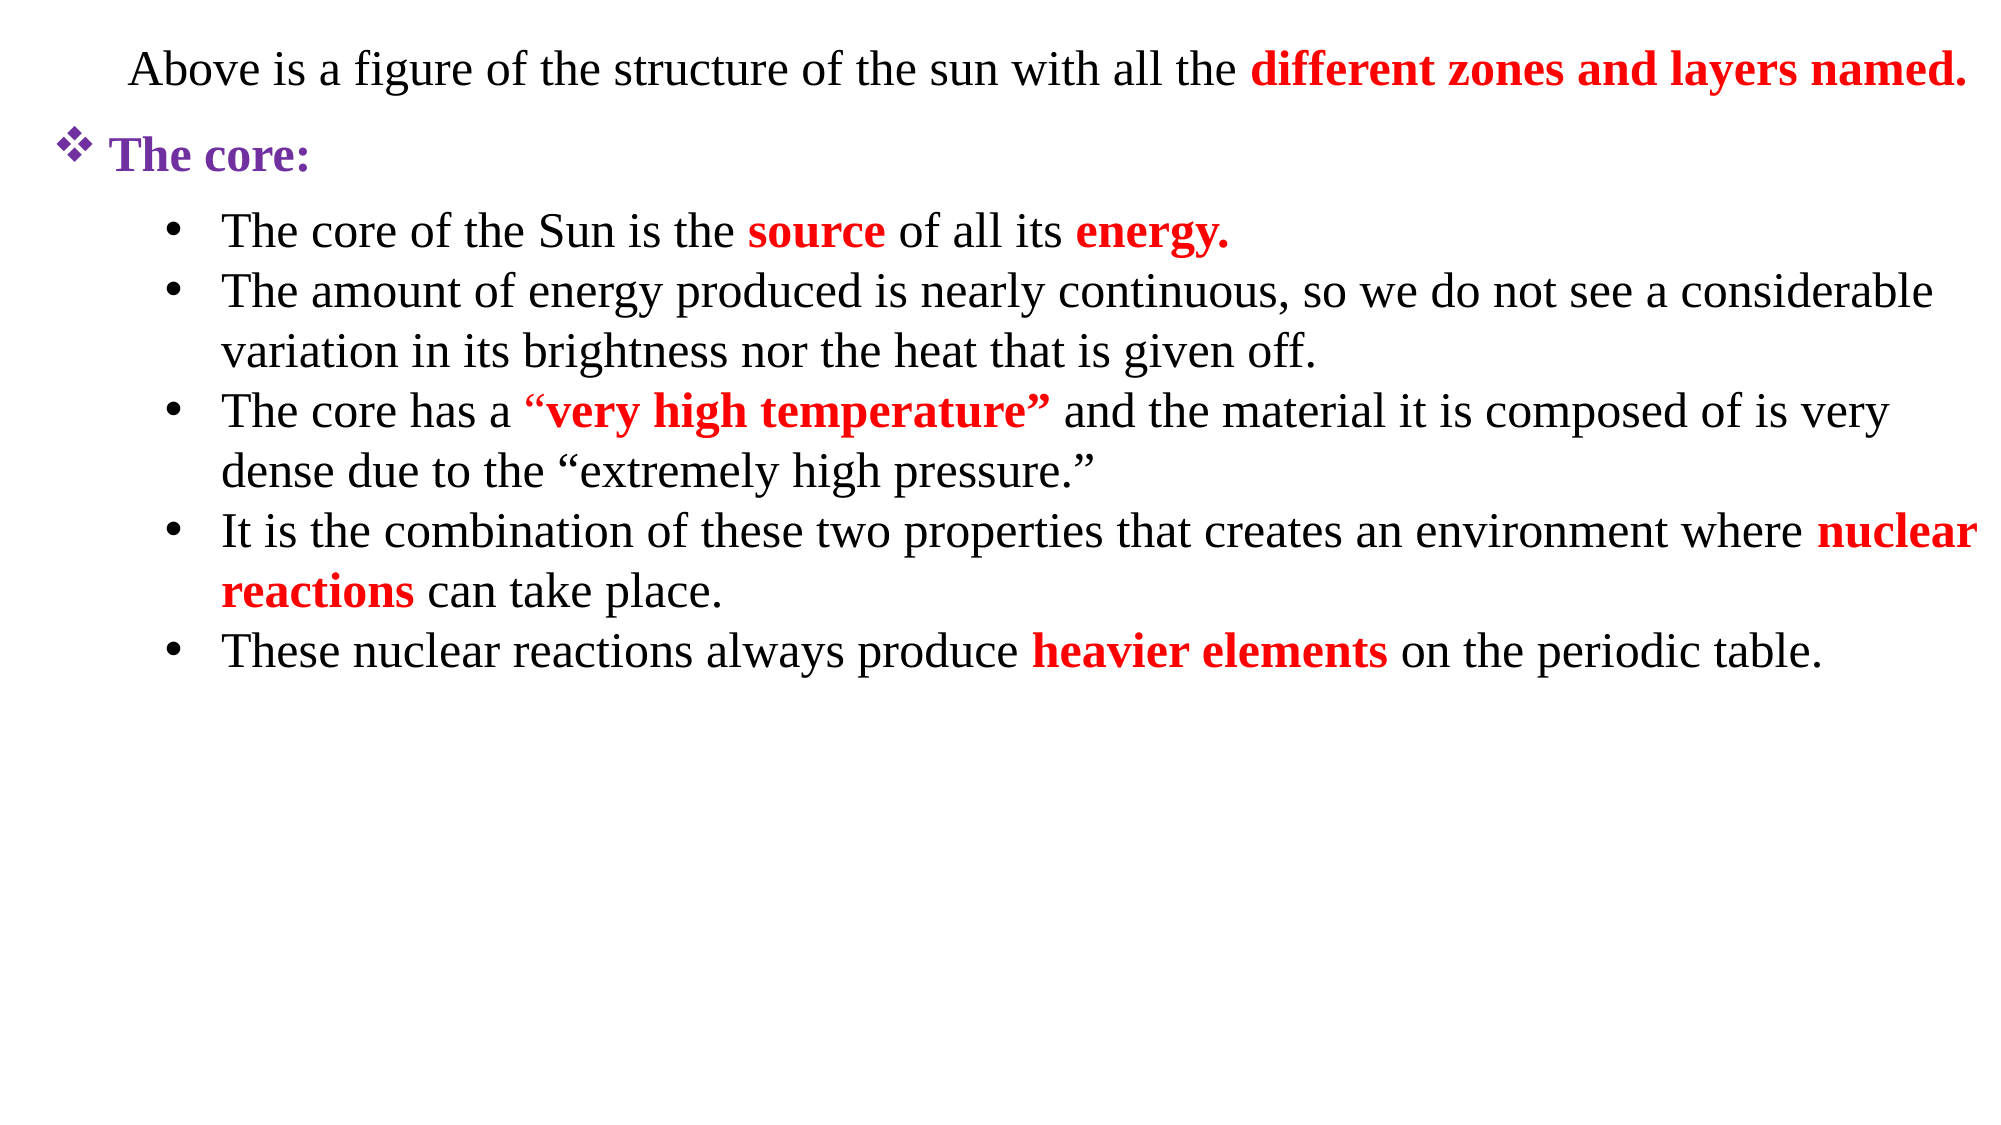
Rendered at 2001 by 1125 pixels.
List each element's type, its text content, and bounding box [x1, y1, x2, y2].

text_box Above is a figure of the structure of the sun with all the different zones and layers named. The core: The core of the Sun is the source of all its energy. The amount of energy produced is nearly continuous, so we do not see a considerable variation in its brightness nor the heat that is given off. The core has a “very high temperature” and the material it is composed of is very dense due to the “extremely high pressure.” It is the combination of these two properties that creates an environment where nuclear reactions can take place. These nuclear reactions always produce heavier elements on the periodic table. [0, 19, 2000, 746]
